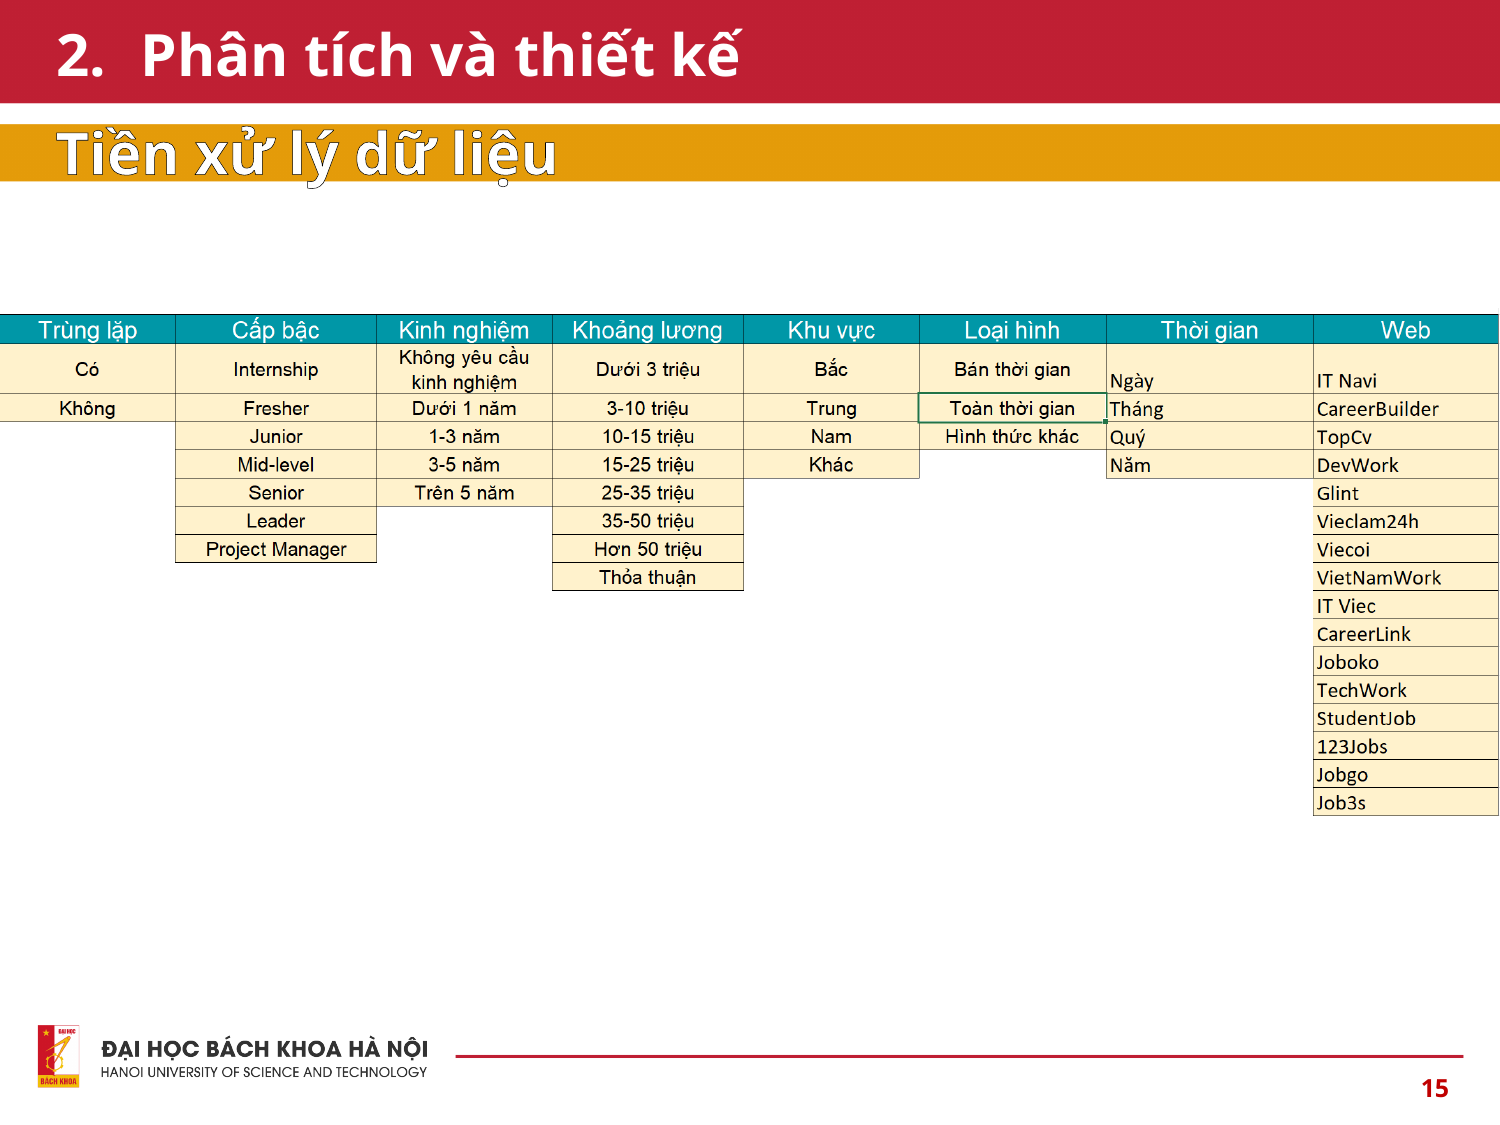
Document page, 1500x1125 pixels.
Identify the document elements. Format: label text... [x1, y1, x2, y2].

slide_number 15 [1126, 1065, 1464, 1125]
text_box Tiền xử lý dữ liệu [40, 116, 1458, 189]
title Phân tích và thiết kế [41, 18, 1459, 90]
picture [0, 0, 1500, 1125]
